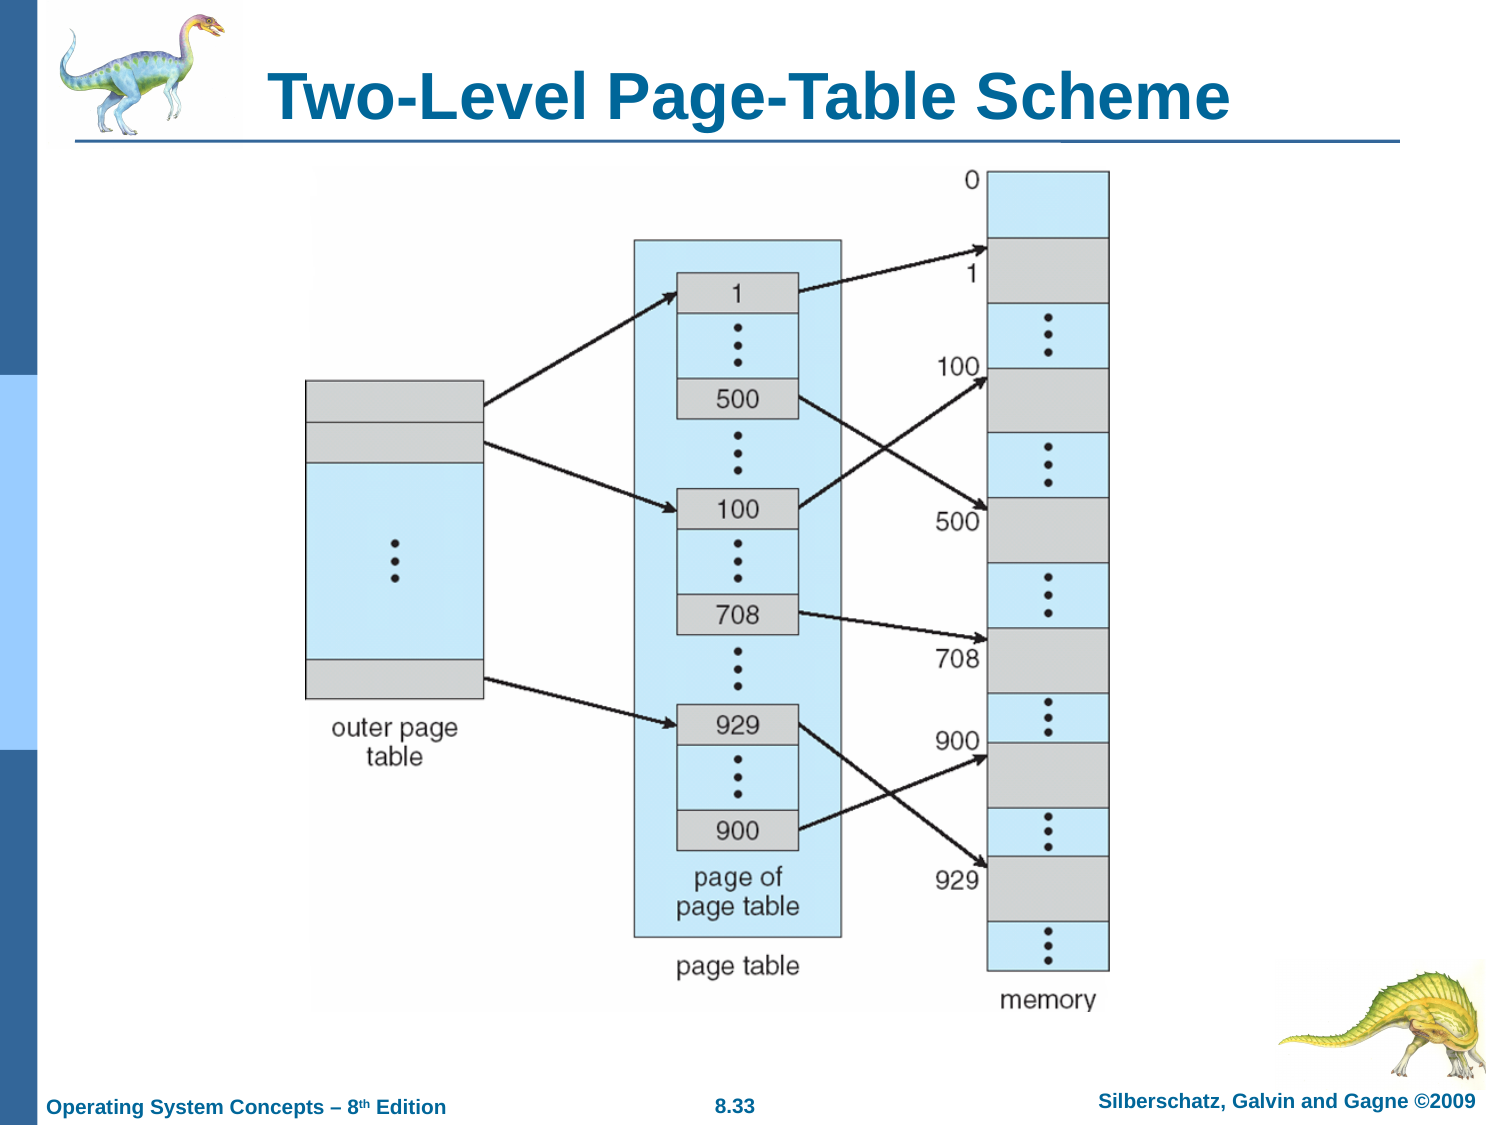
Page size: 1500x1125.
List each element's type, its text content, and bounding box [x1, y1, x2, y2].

picture [1275, 959, 1486, 1090]
picture [305, 165, 1111, 1012]
title Two-Level Page-Table Scheme [75, 45, 1425, 141]
picture [46, 0, 243, 149]
